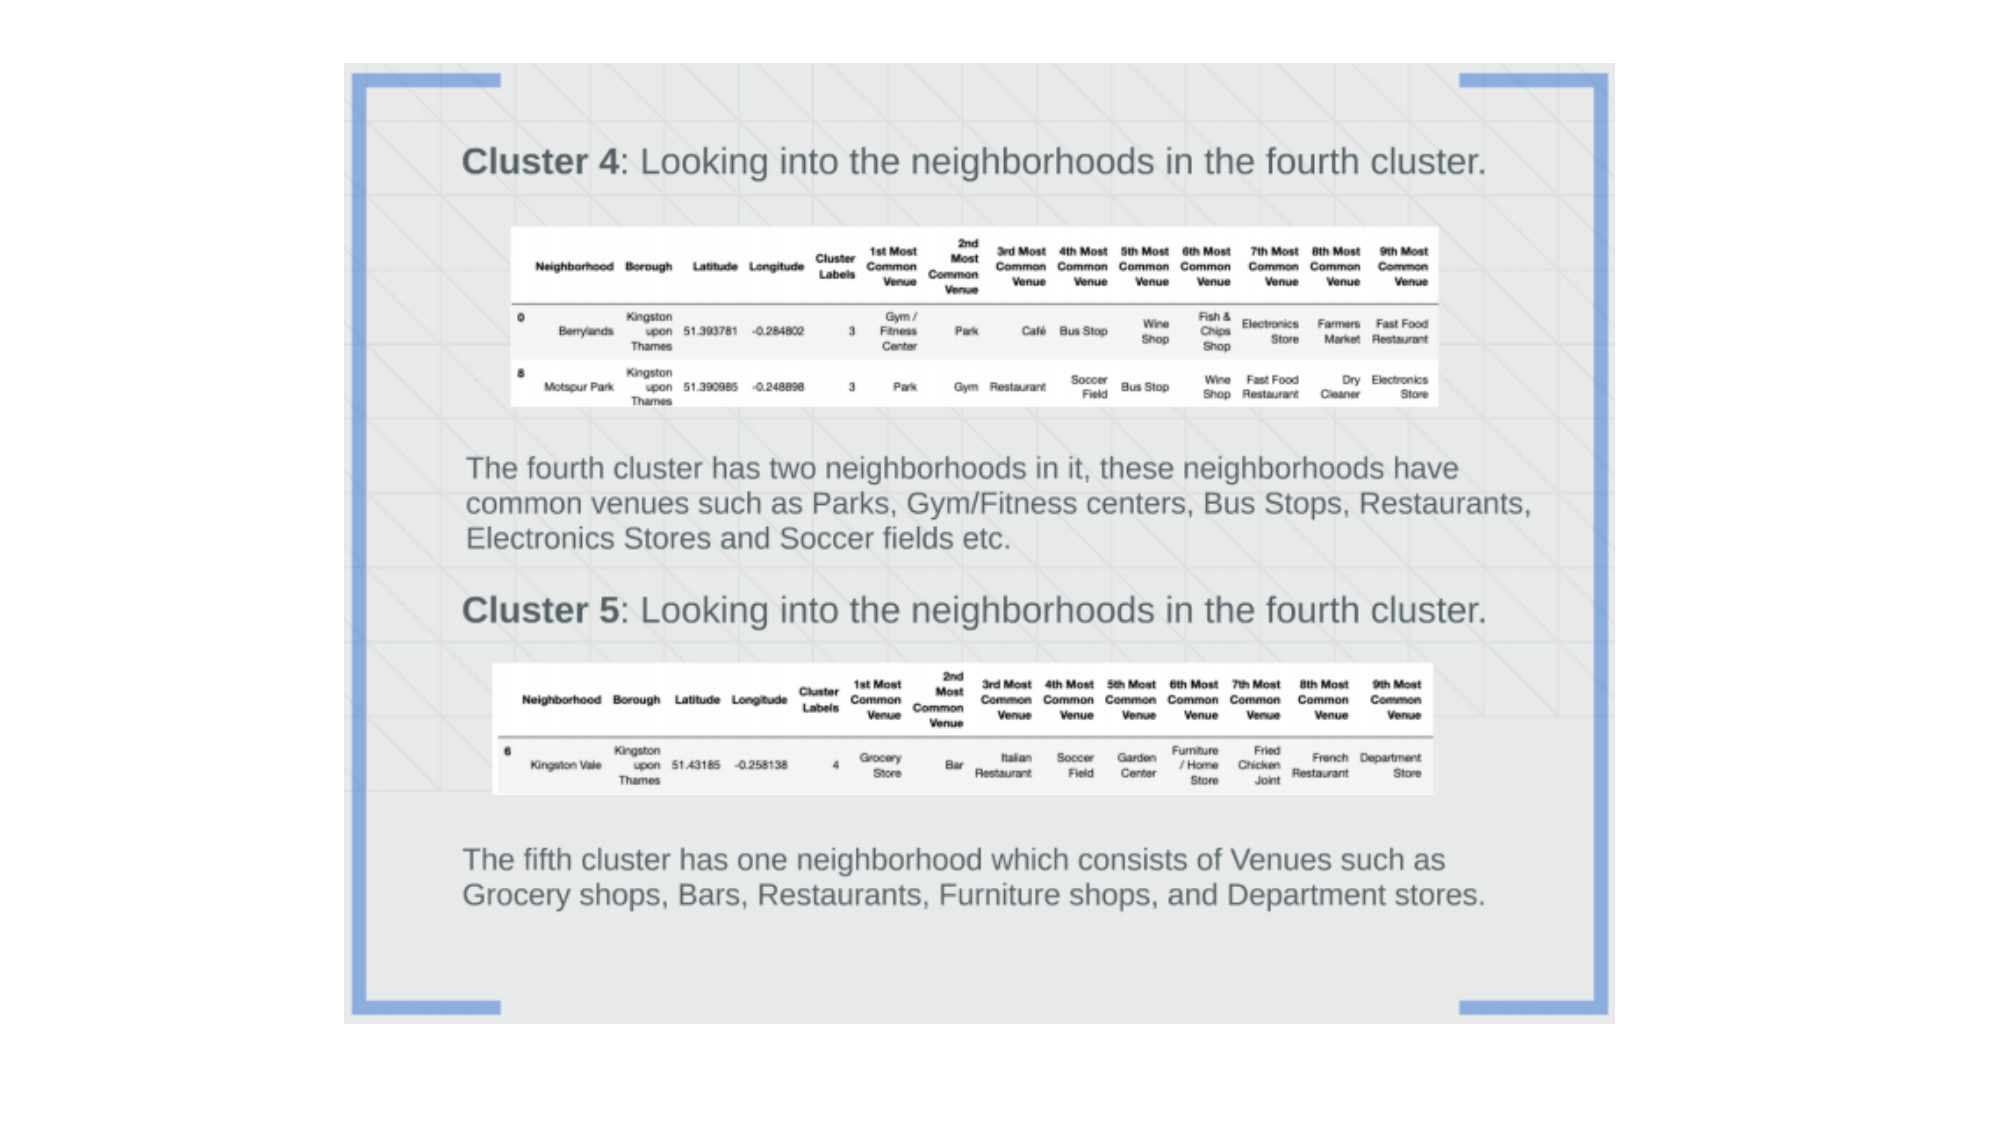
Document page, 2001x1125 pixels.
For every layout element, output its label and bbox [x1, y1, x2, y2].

picture [344, 63, 1615, 1024]
